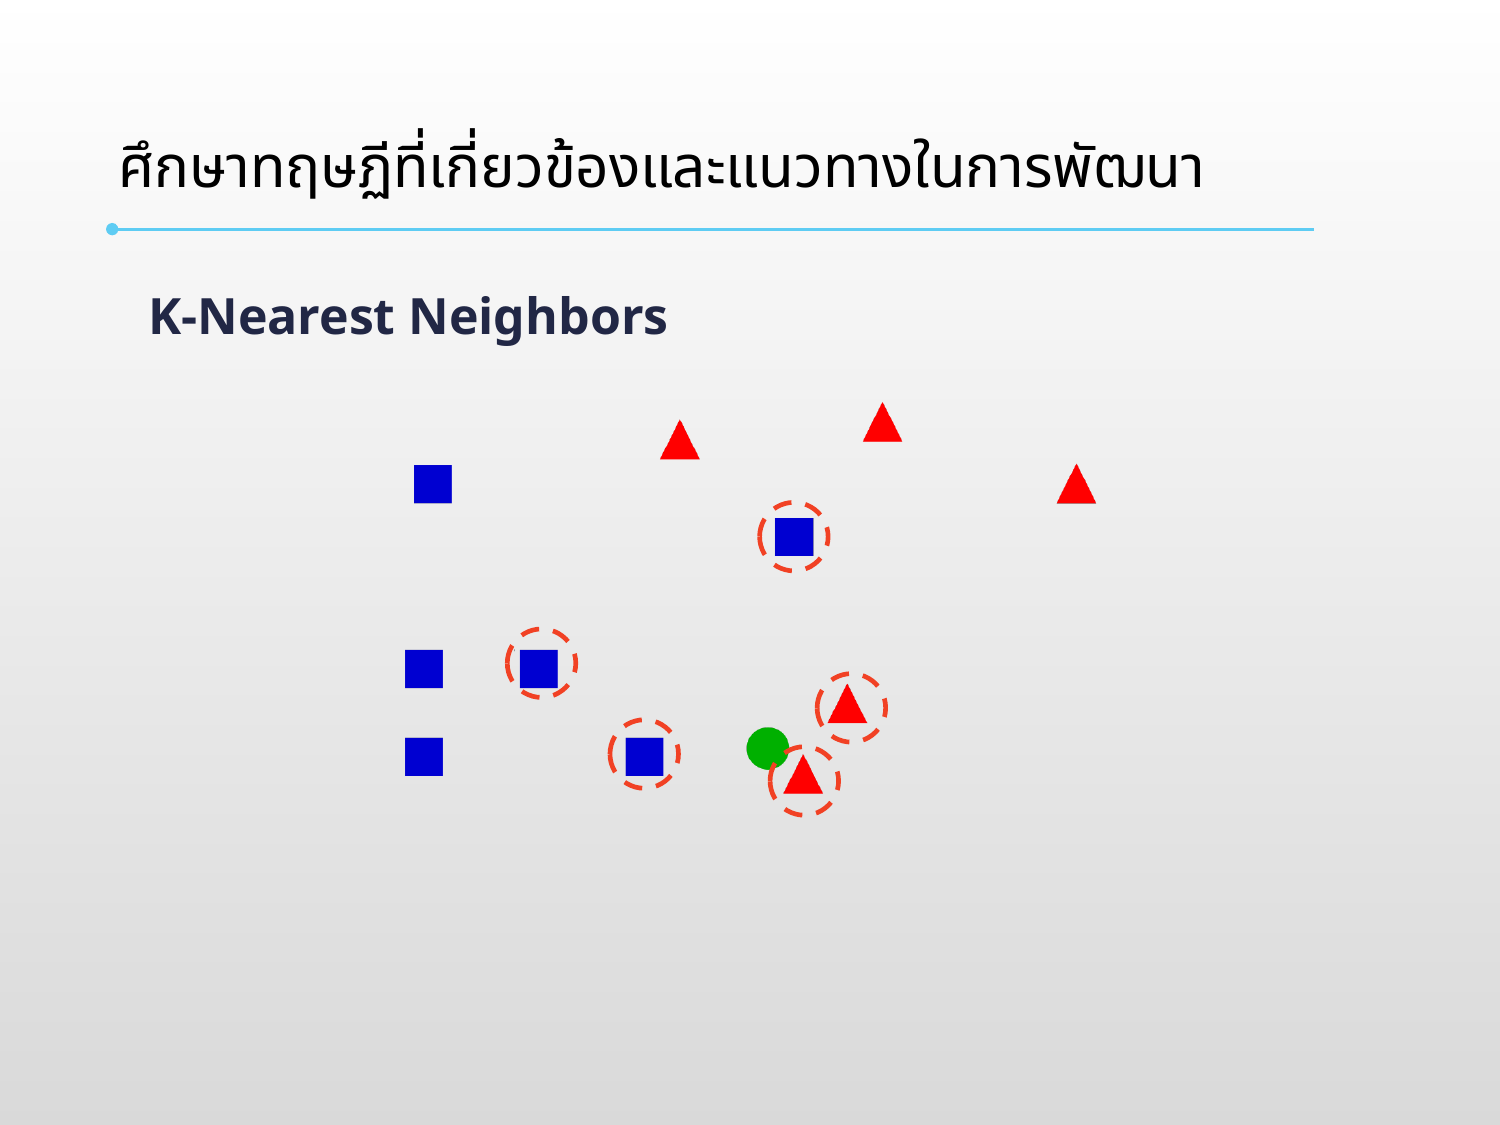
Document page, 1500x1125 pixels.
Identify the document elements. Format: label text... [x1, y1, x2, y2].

text_box ศึกษาทฤษฏีที่เกี่ยวข้องและแนวทางในการพัฒนา [103, 59, 1397, 278]
text_box K-Nearest Neighbors [133, 277, 771, 352]
picture [402, 398, 1098, 1026]
